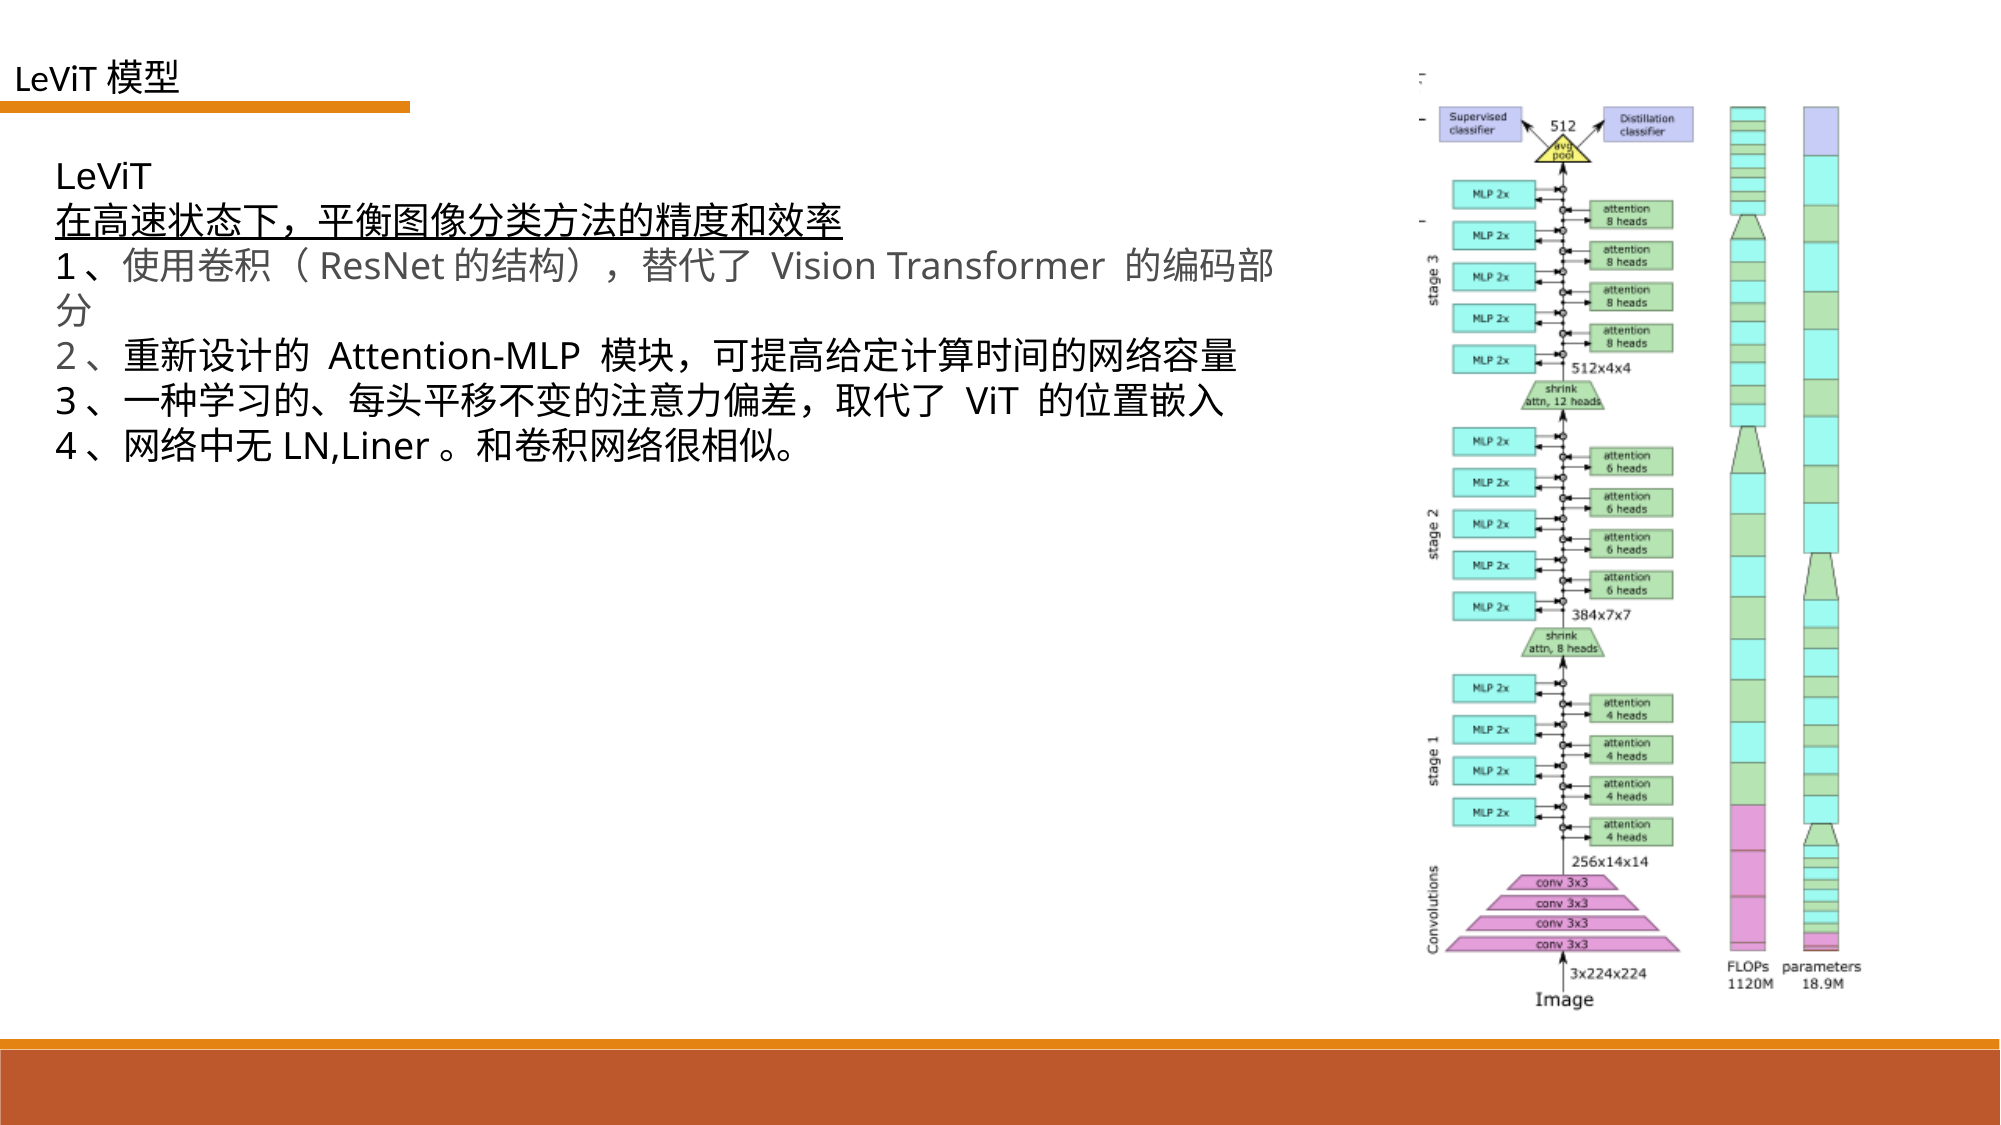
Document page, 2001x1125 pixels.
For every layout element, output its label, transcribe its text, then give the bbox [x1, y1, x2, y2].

text_box LeViT 在高速状态下，平衡图像分类方法的精度和效率 1、使用卷积（ResNet的结构），替代了 Vision Transformer 的编码部分 2、重新设计的 Attention-MLP 模块，可提高给定计算时间的网络容量 3、一种学习的、每头平移不变的注意力偏差，取代了 ViT 的位置嵌入 4、网络中无LN,Liner。和卷积网络很相似。 [40, 144, 1313, 474]
text_box LeViT模型 [0, 46, 795, 107]
picture [1418, 29, 1917, 1025]
